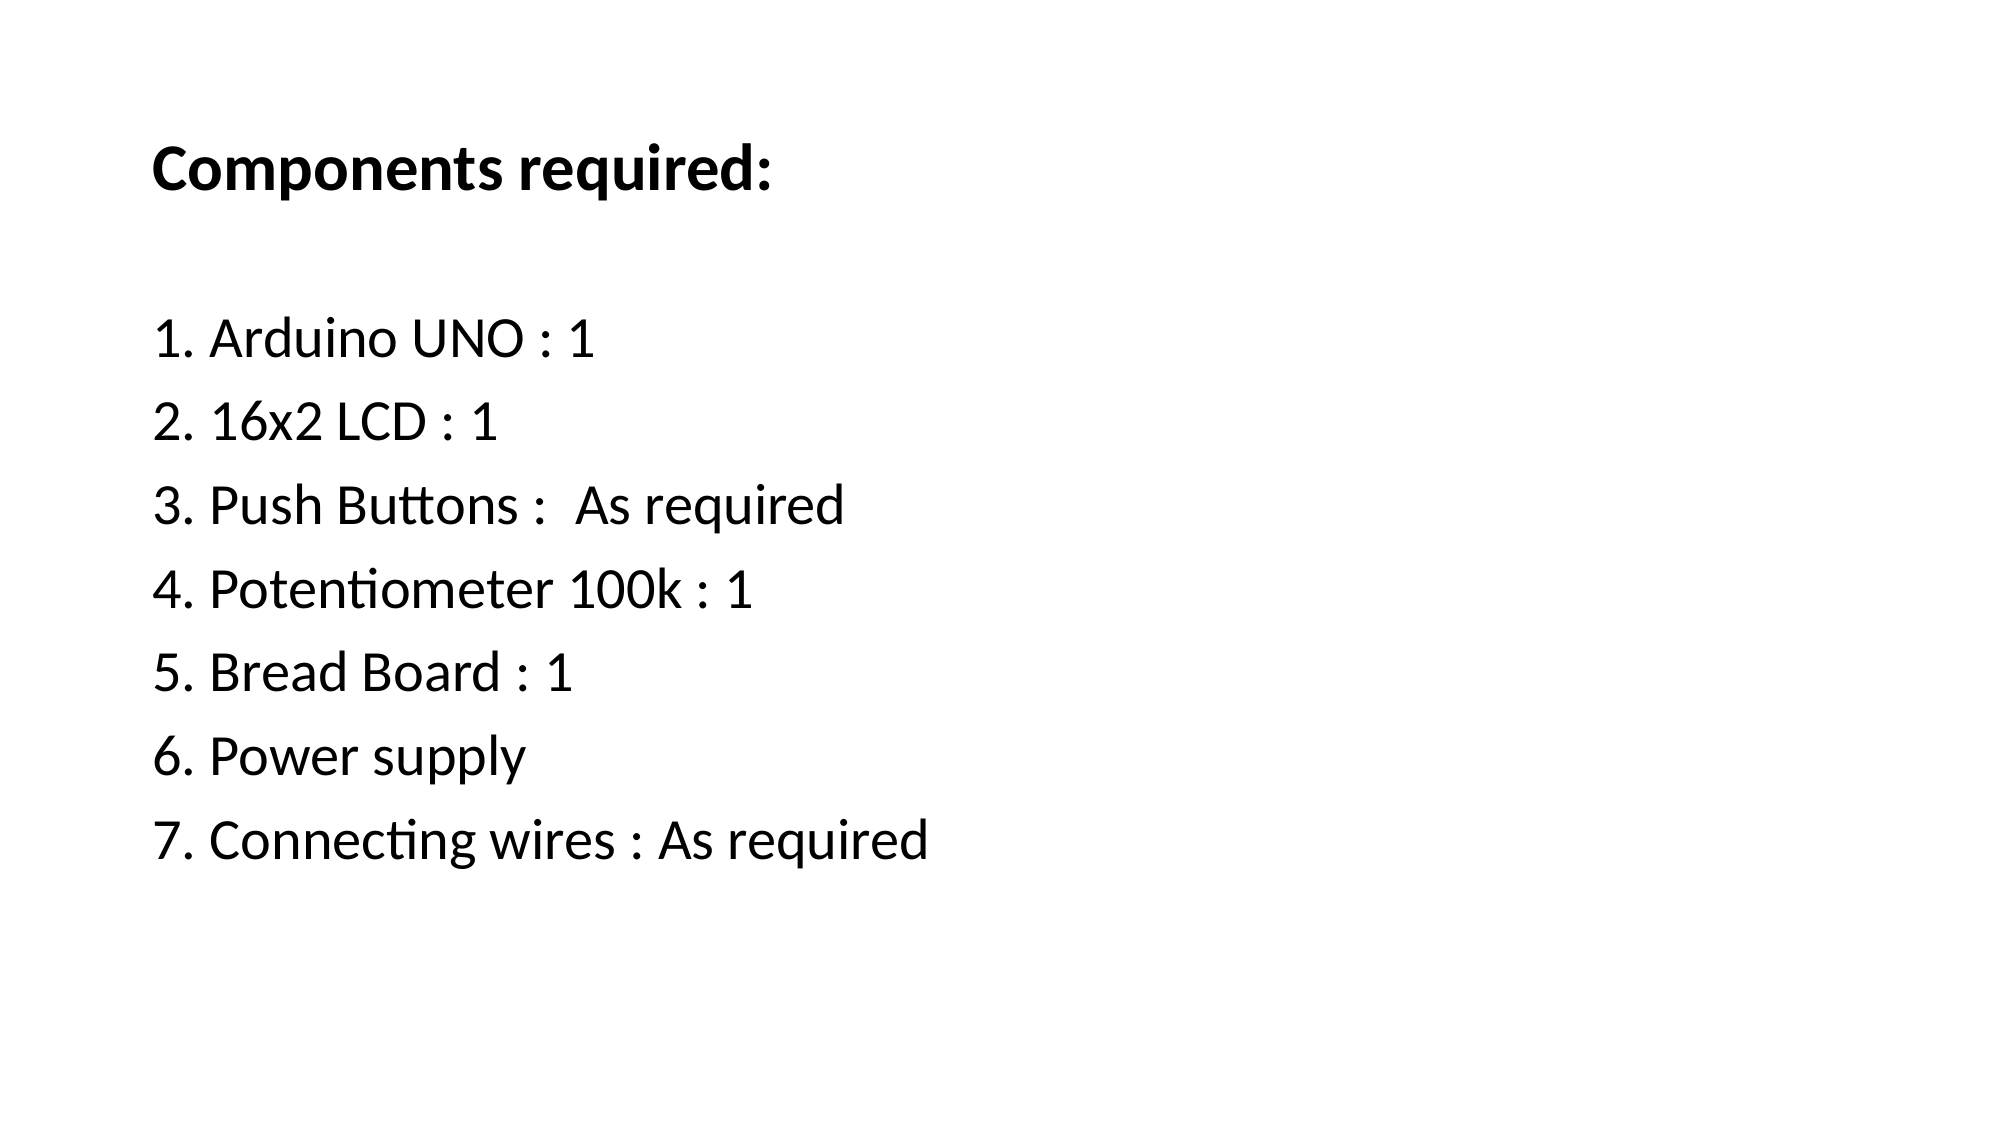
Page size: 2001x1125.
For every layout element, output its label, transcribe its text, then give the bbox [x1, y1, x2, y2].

list 1. Arduino UNO : 1 2. 16x2 LCD : 1 3. Push Buttons : As required 4. Potentiometer 100k : 1 5. Bread Board : 1 6. Power supply 7. Connecting wires : As required [137, 299, 1863, 1014]
title Components required: [137, 59, 1863, 278]
